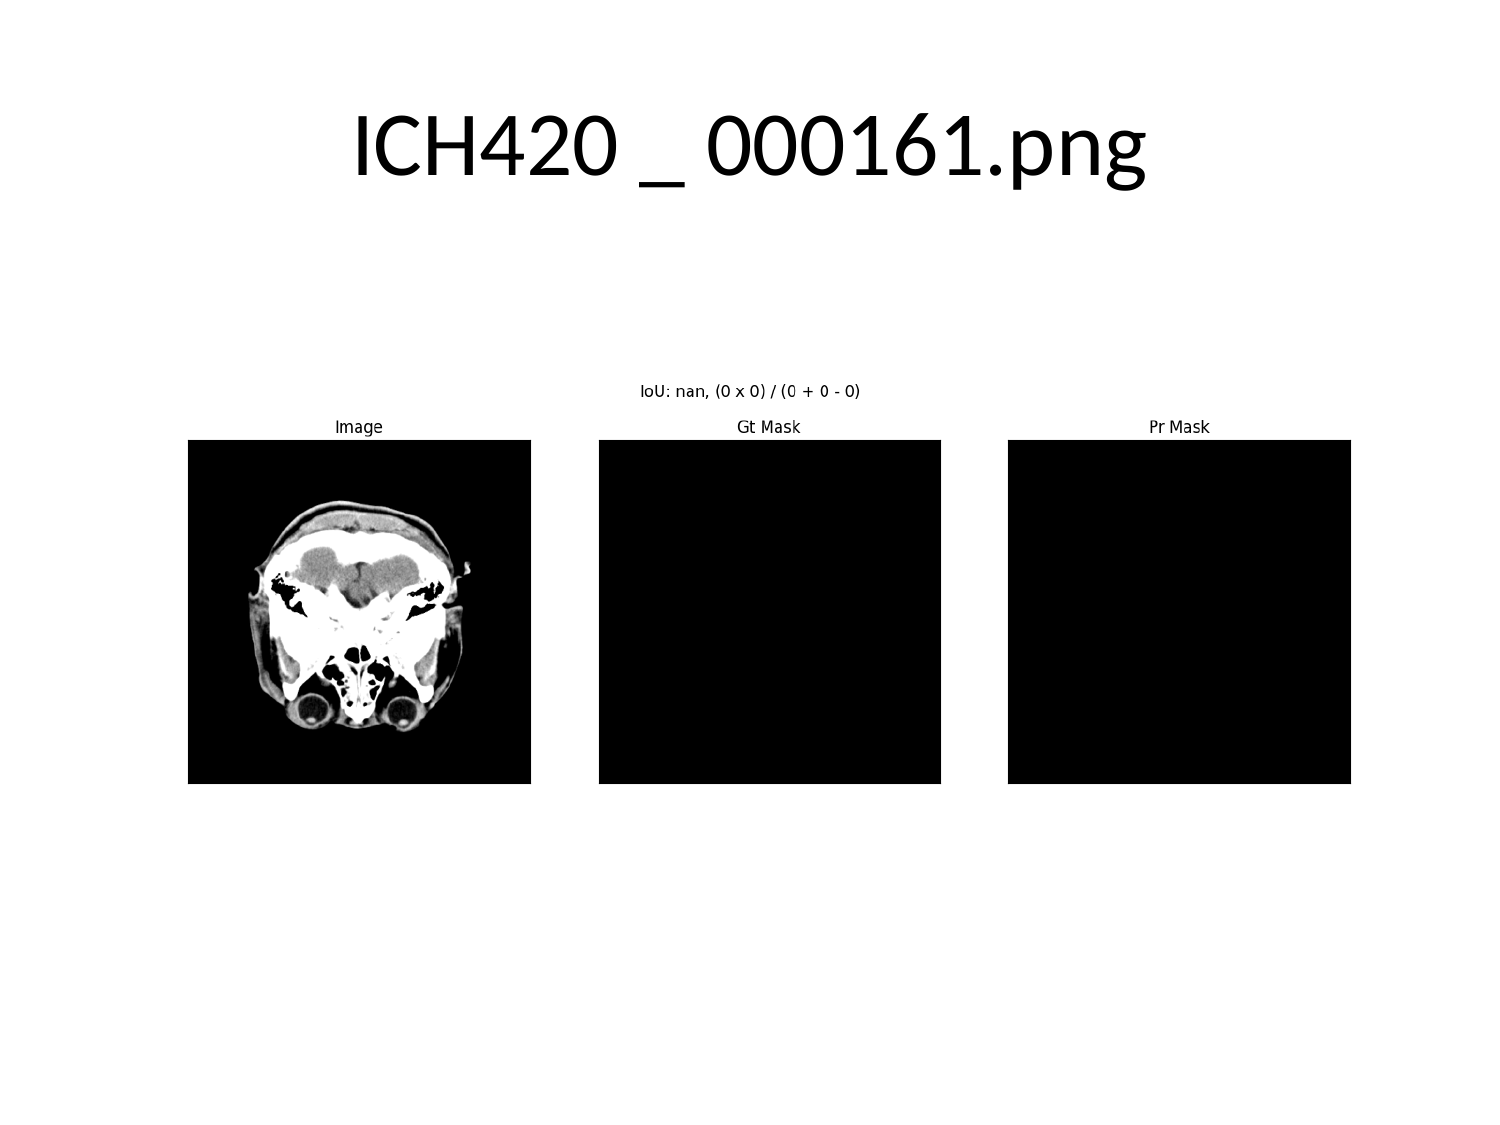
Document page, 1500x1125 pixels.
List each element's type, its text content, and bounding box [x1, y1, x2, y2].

title ICH420 _ 000161.png [75, 45, 1425, 233]
picture [0, 374, 1500, 844]
